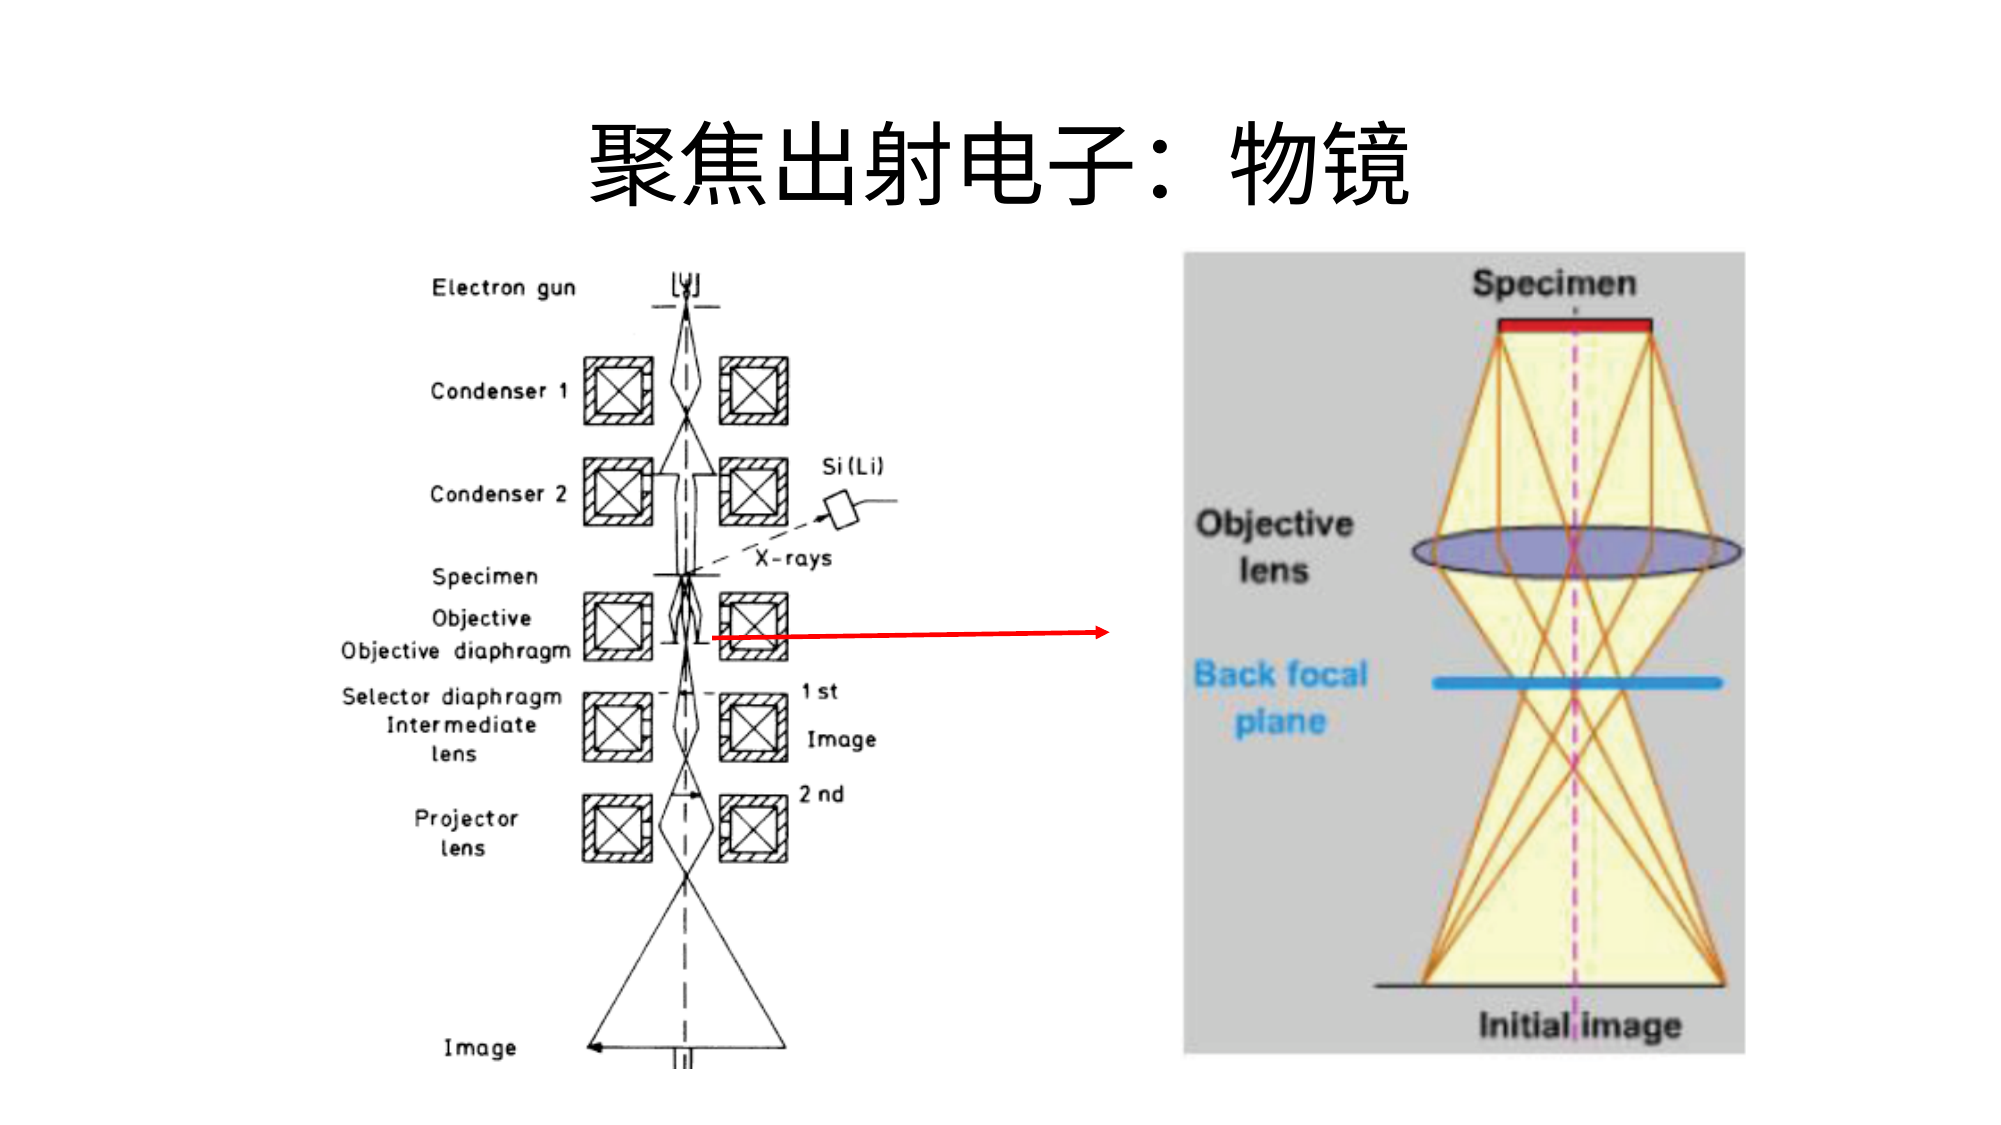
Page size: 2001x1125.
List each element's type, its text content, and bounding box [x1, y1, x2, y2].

title 聚焦出射电子：物镜 [137, 59, 1863, 278]
picture [298, 247, 978, 1069]
picture [1180, 247, 1755, 1062]
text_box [712, 632, 1110, 638]
